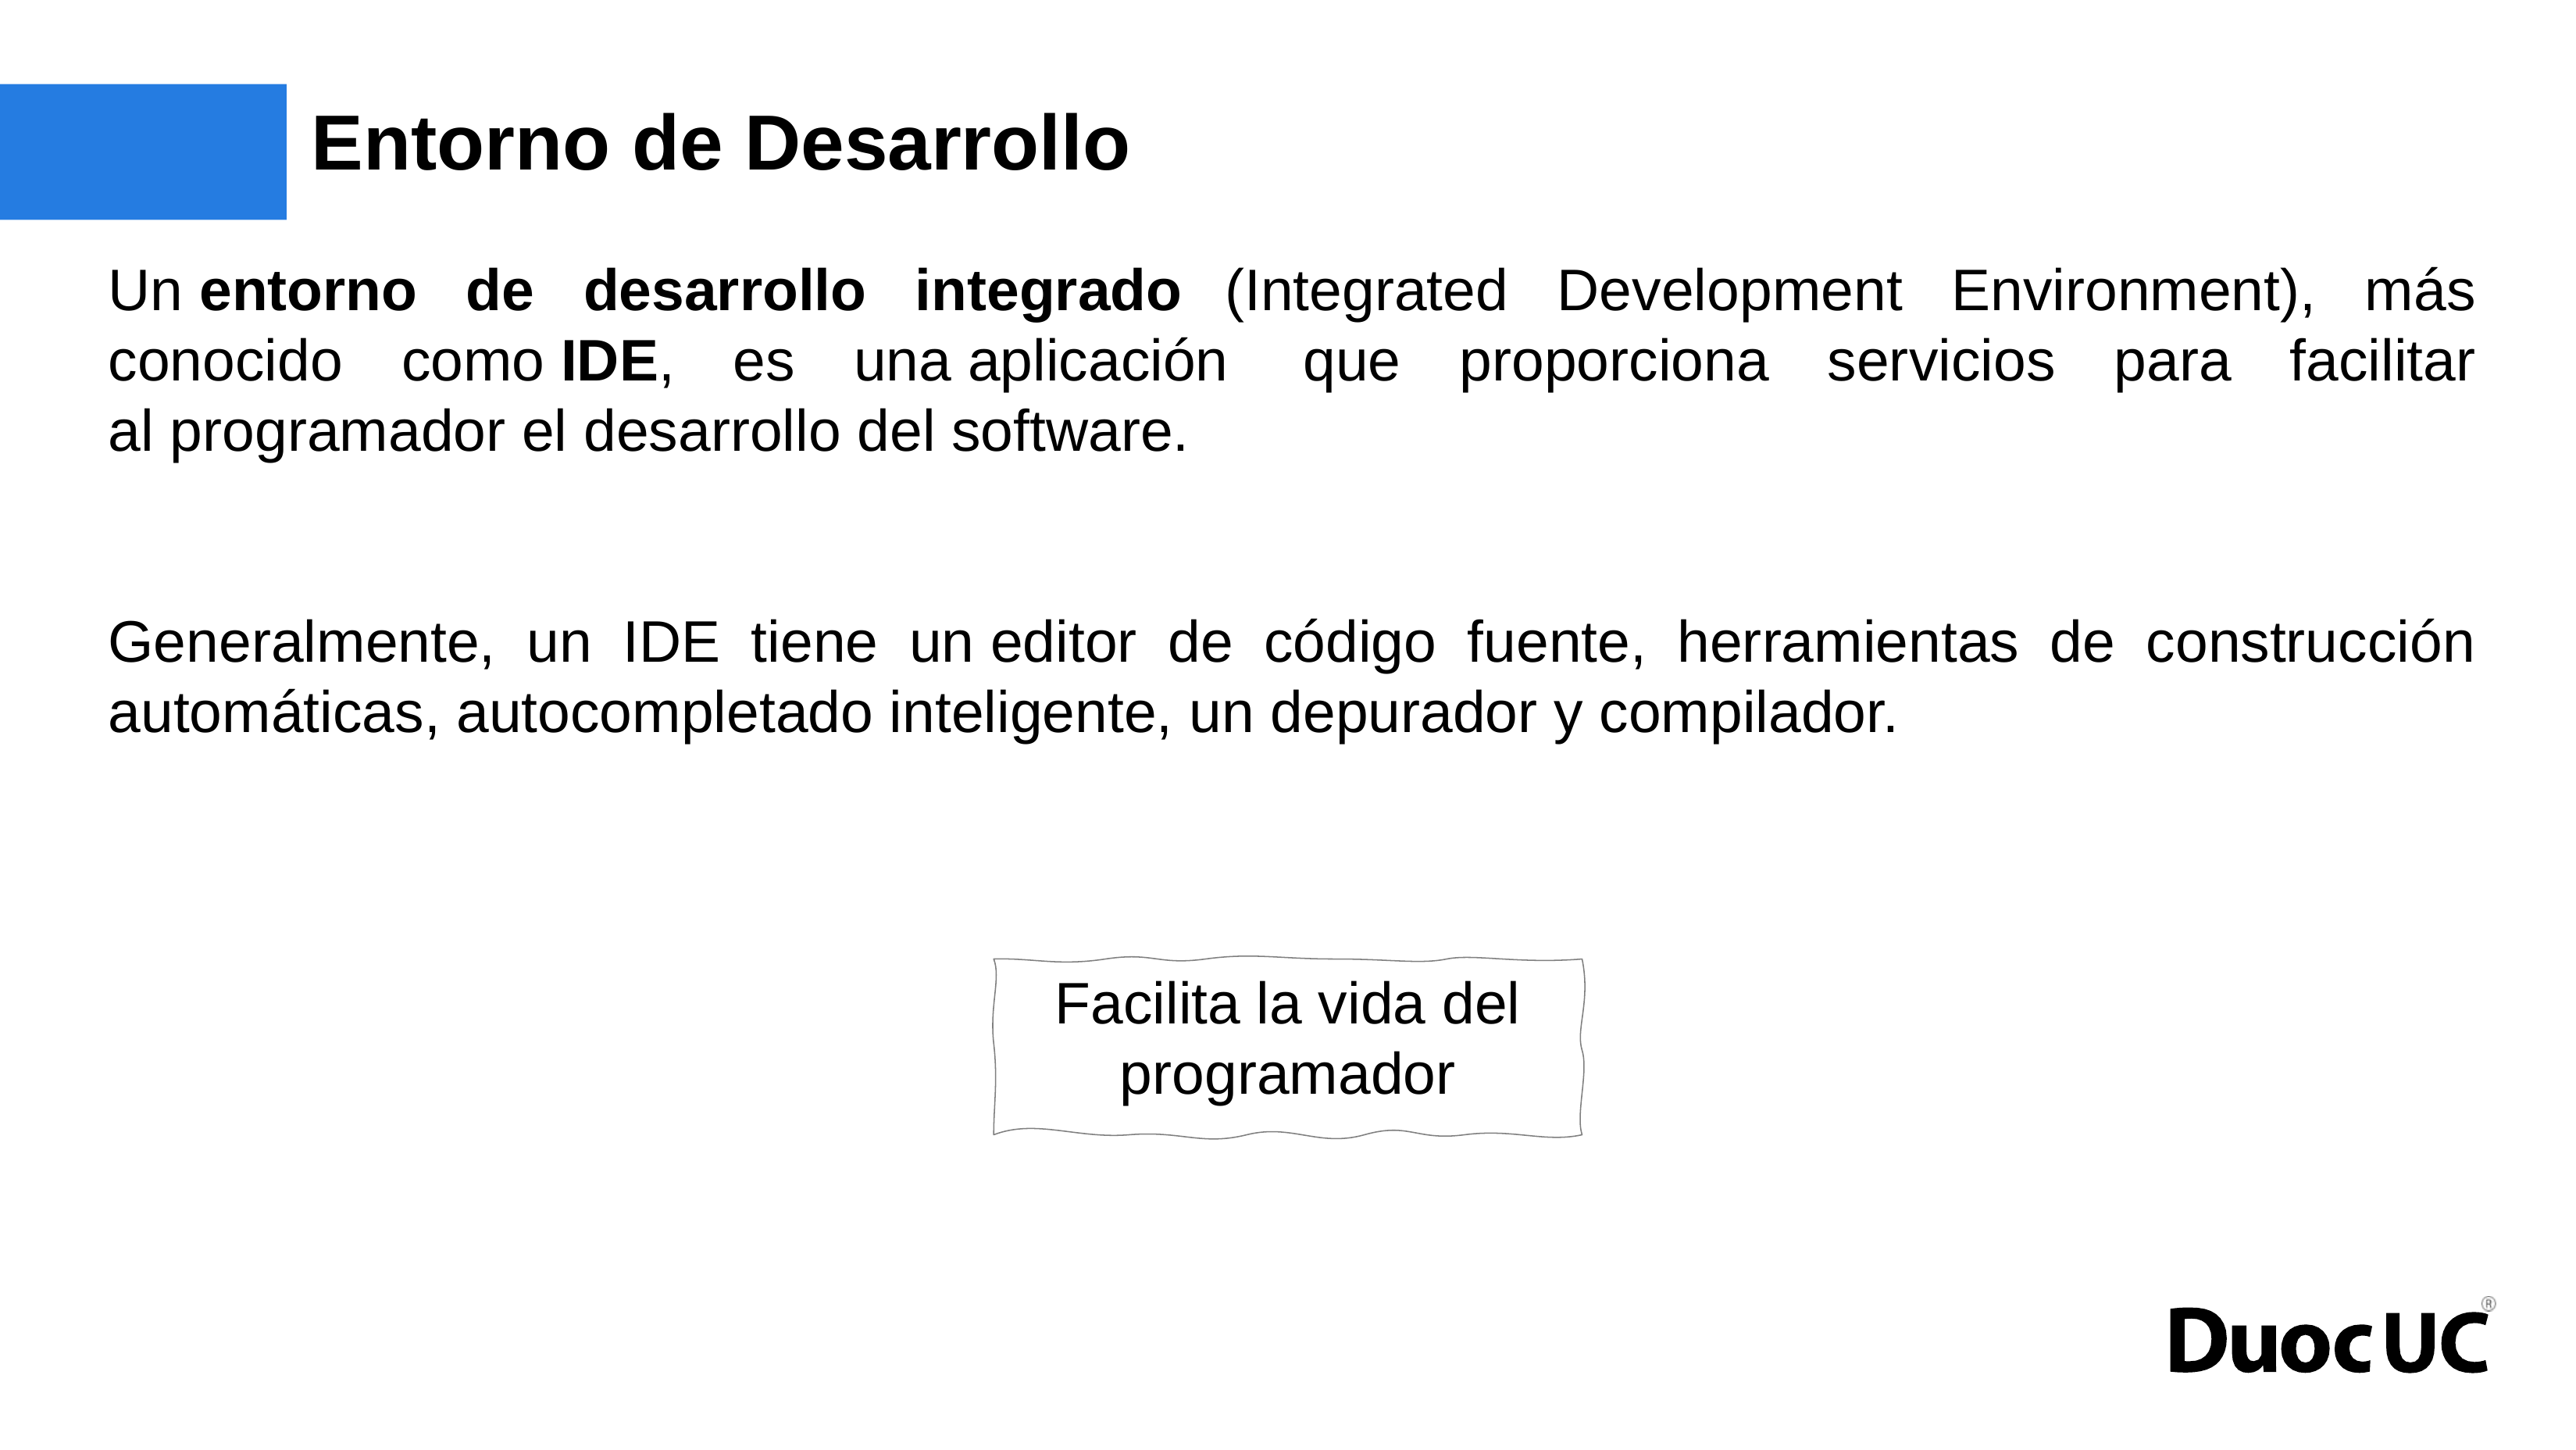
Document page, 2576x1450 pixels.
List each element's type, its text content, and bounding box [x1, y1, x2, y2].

text_box Un entorno de desarrollo integrado (Integrated Development Environment), más conocido como IDE, es una aplicación que proporciona servicios para facilitar al programador el desarrollo del software. Generalmente, un IDE tiene un editor de código fuente, herramientas de construcción automáticas, autocompletado inteligente, un depurador y compilador. [96, 246, 2489, 1358]
picture [2489, 1296, 2496, 1312]
text_box Facilita la vida del programador [992, 955, 1586, 1139]
title Entorno de Desarrollo [311, 91, 2489, 187]
